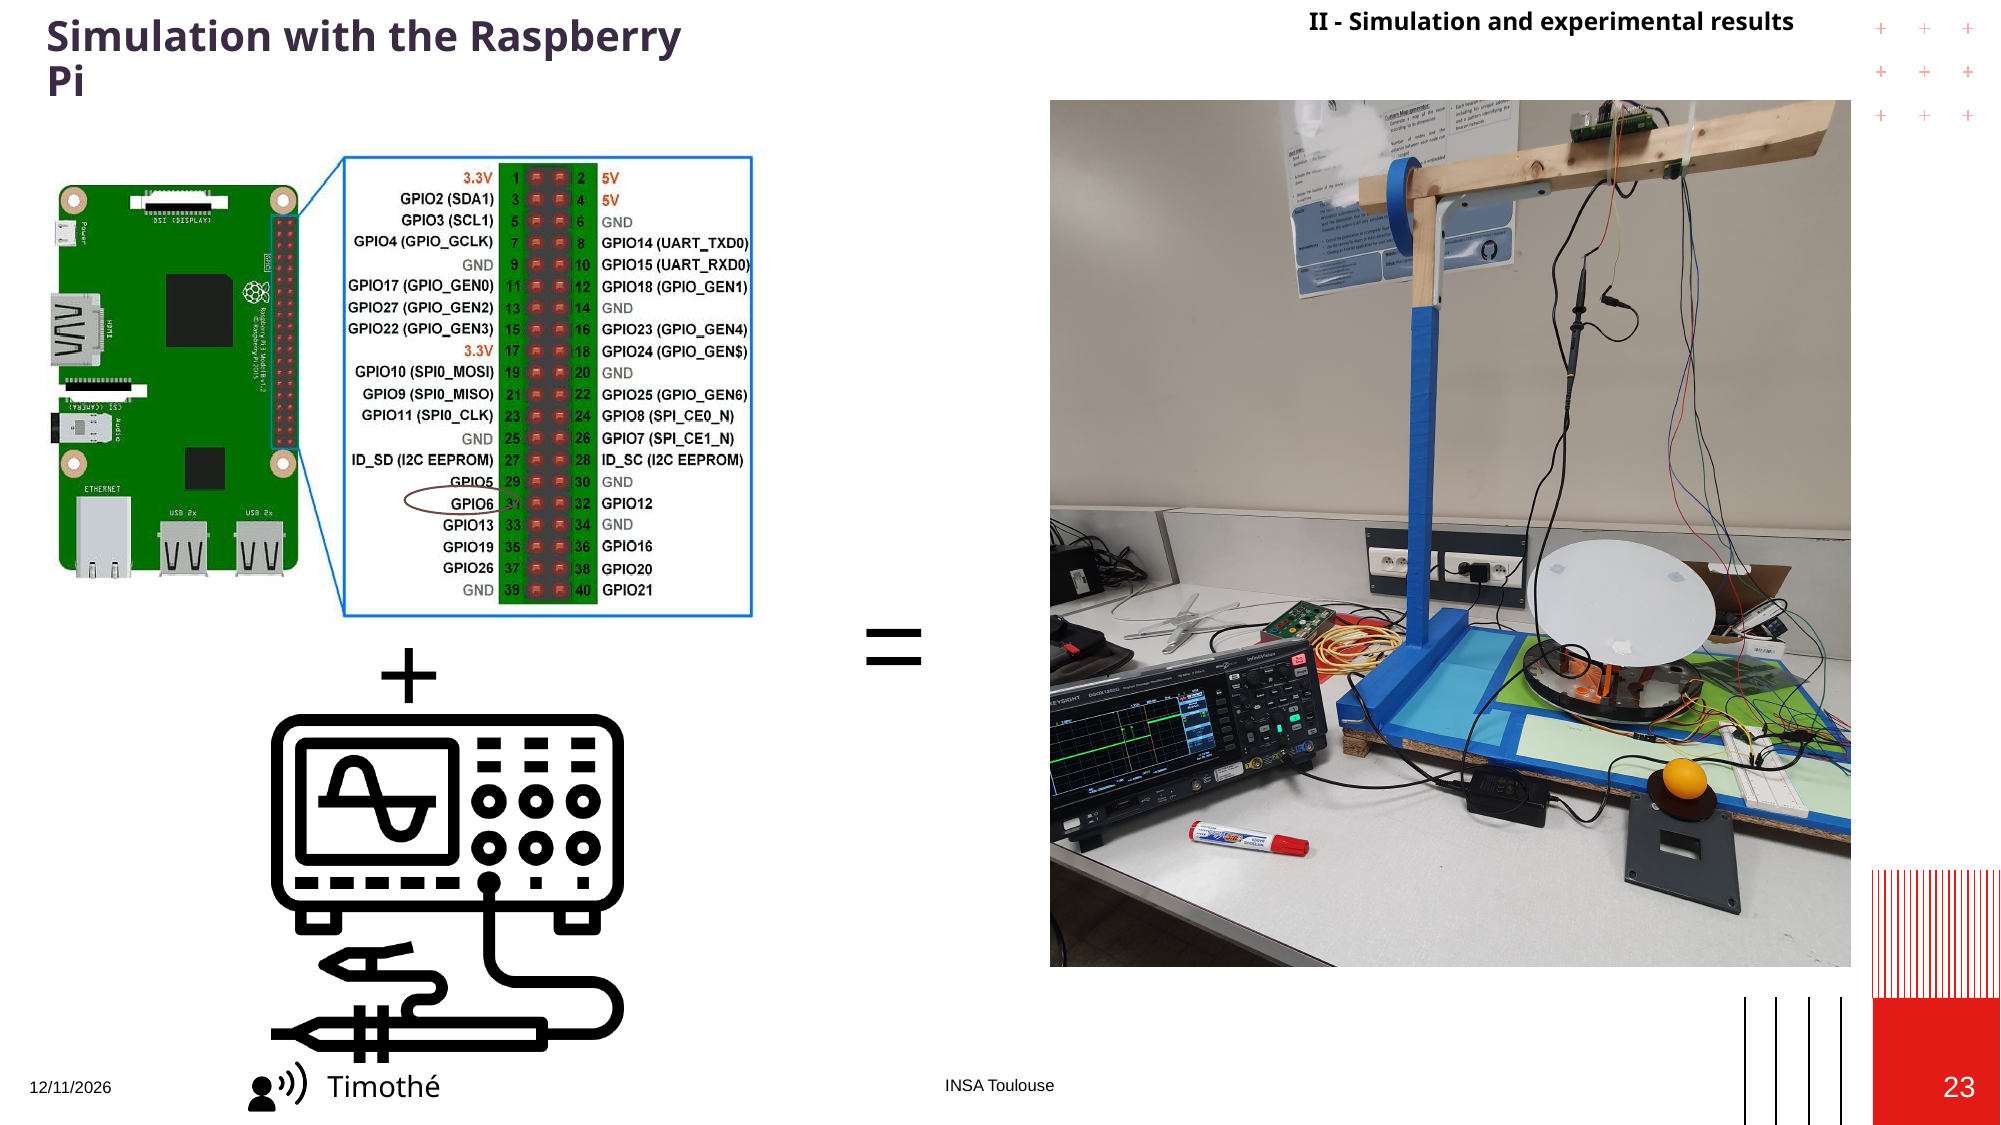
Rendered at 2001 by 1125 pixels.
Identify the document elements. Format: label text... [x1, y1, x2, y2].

text_box Simulation with the Raspberry Pi [46, 15, 722, 72]
picture [1050, 100, 1851, 967]
picture [271, 714, 624, 1057]
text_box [248, 1057, 674, 1123]
picture [46, 148, 765, 627]
slide_number 23 [1531, 1065, 1982, 1106]
footer INSA Toulouse [674, 1064, 1338, 1105]
text_box + [361, 627, 581, 714]
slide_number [23, 1066, 248, 1107]
text_box = [846, 564, 1050, 715]
title II - Simulation and experimental results [1309, 9, 1872, 54]
